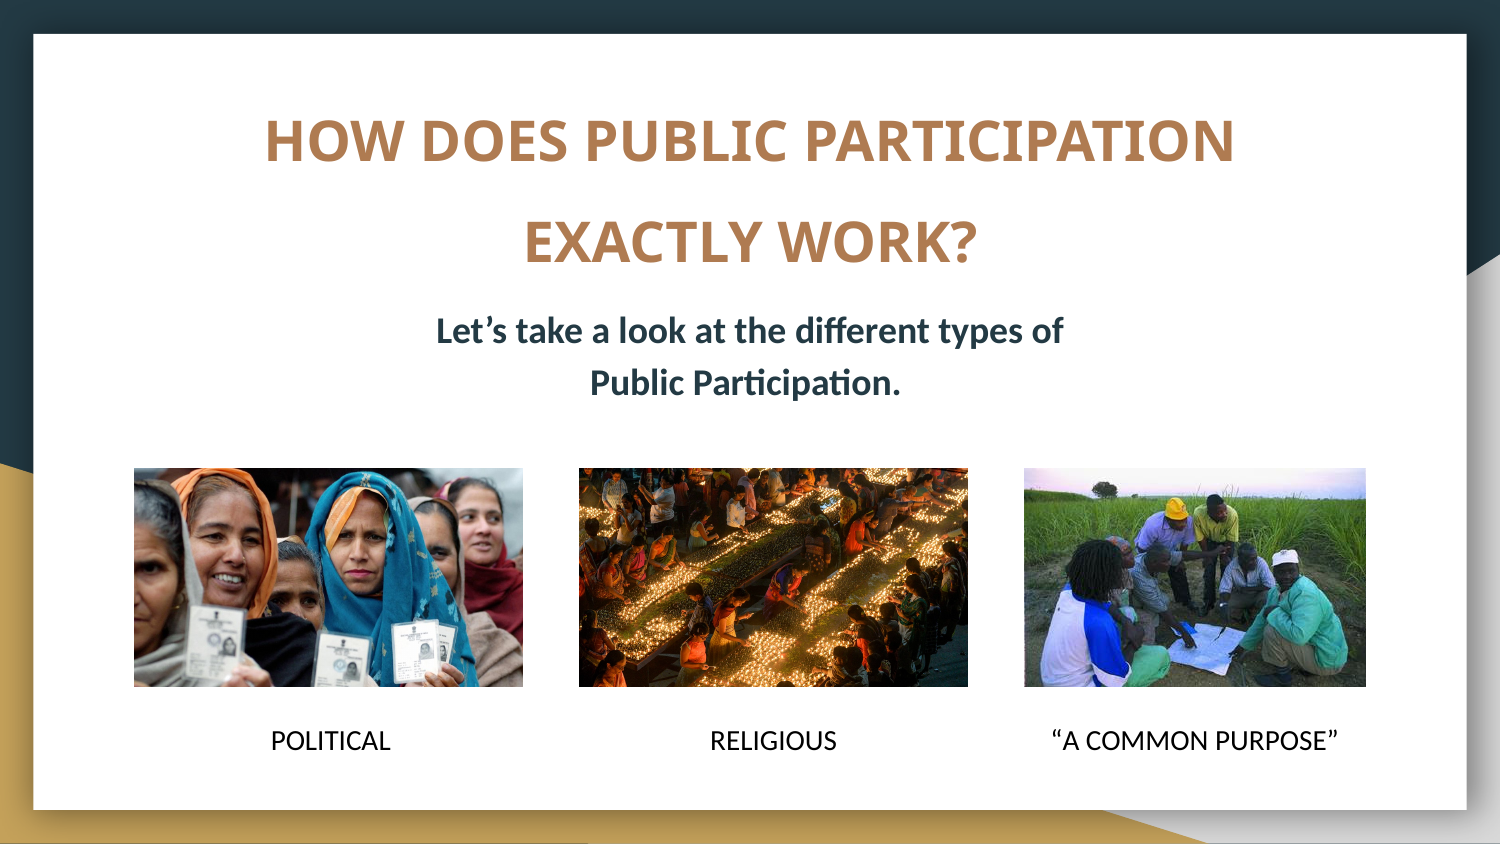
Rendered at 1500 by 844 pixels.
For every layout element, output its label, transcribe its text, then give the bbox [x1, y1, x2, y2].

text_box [1008, 468, 1382, 773]
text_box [579, 468, 968, 773]
title HOW DOES PUBLIC PARTICIPATION EXACTLY WORK? [134, 56, 1366, 235]
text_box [134, 468, 523, 773]
list Let’s take a look at the different types of Public Participation. [391, 284, 1109, 419]
